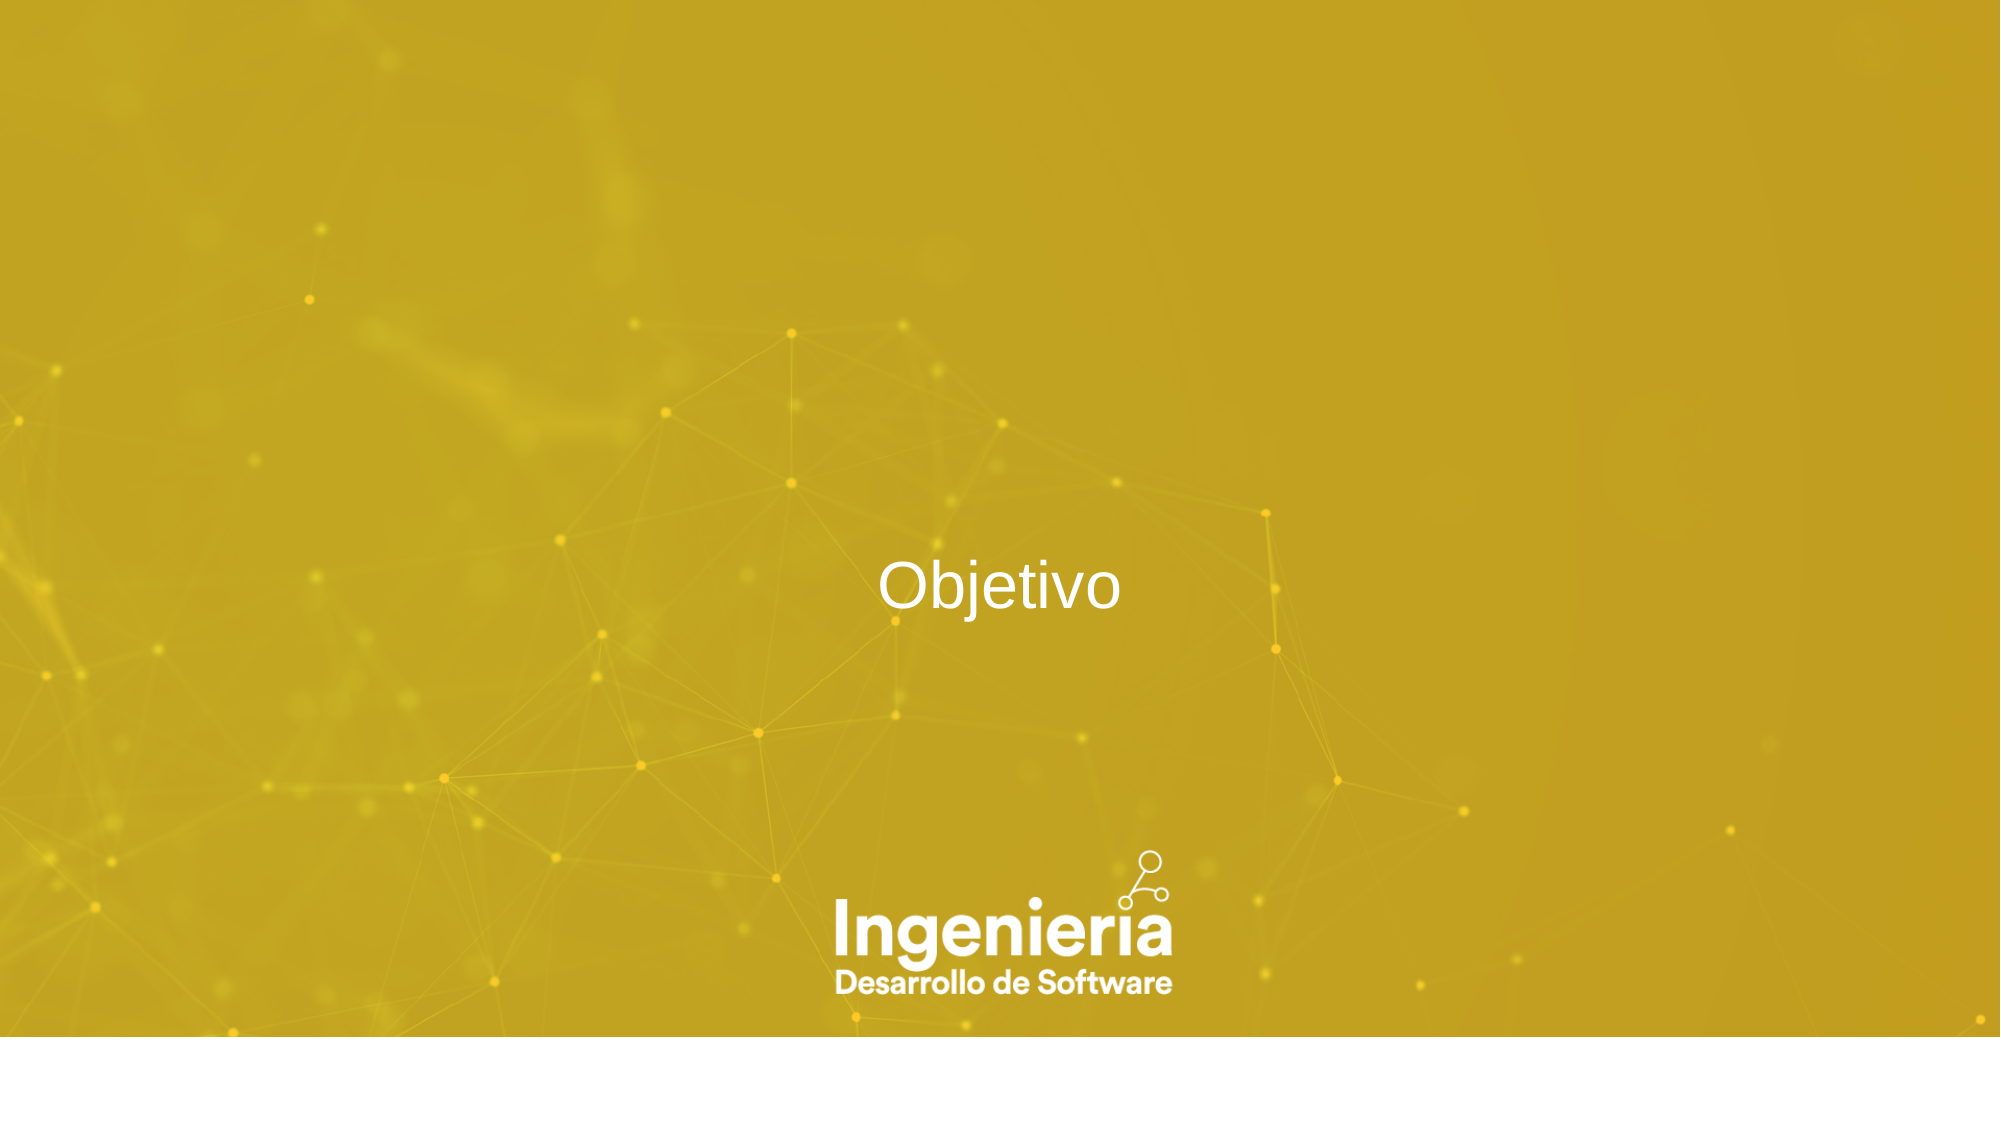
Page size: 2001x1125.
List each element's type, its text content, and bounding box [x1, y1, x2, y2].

picture [0, 0, 2000, 1037]
text_box Objetivo [427, 532, 1573, 633]
